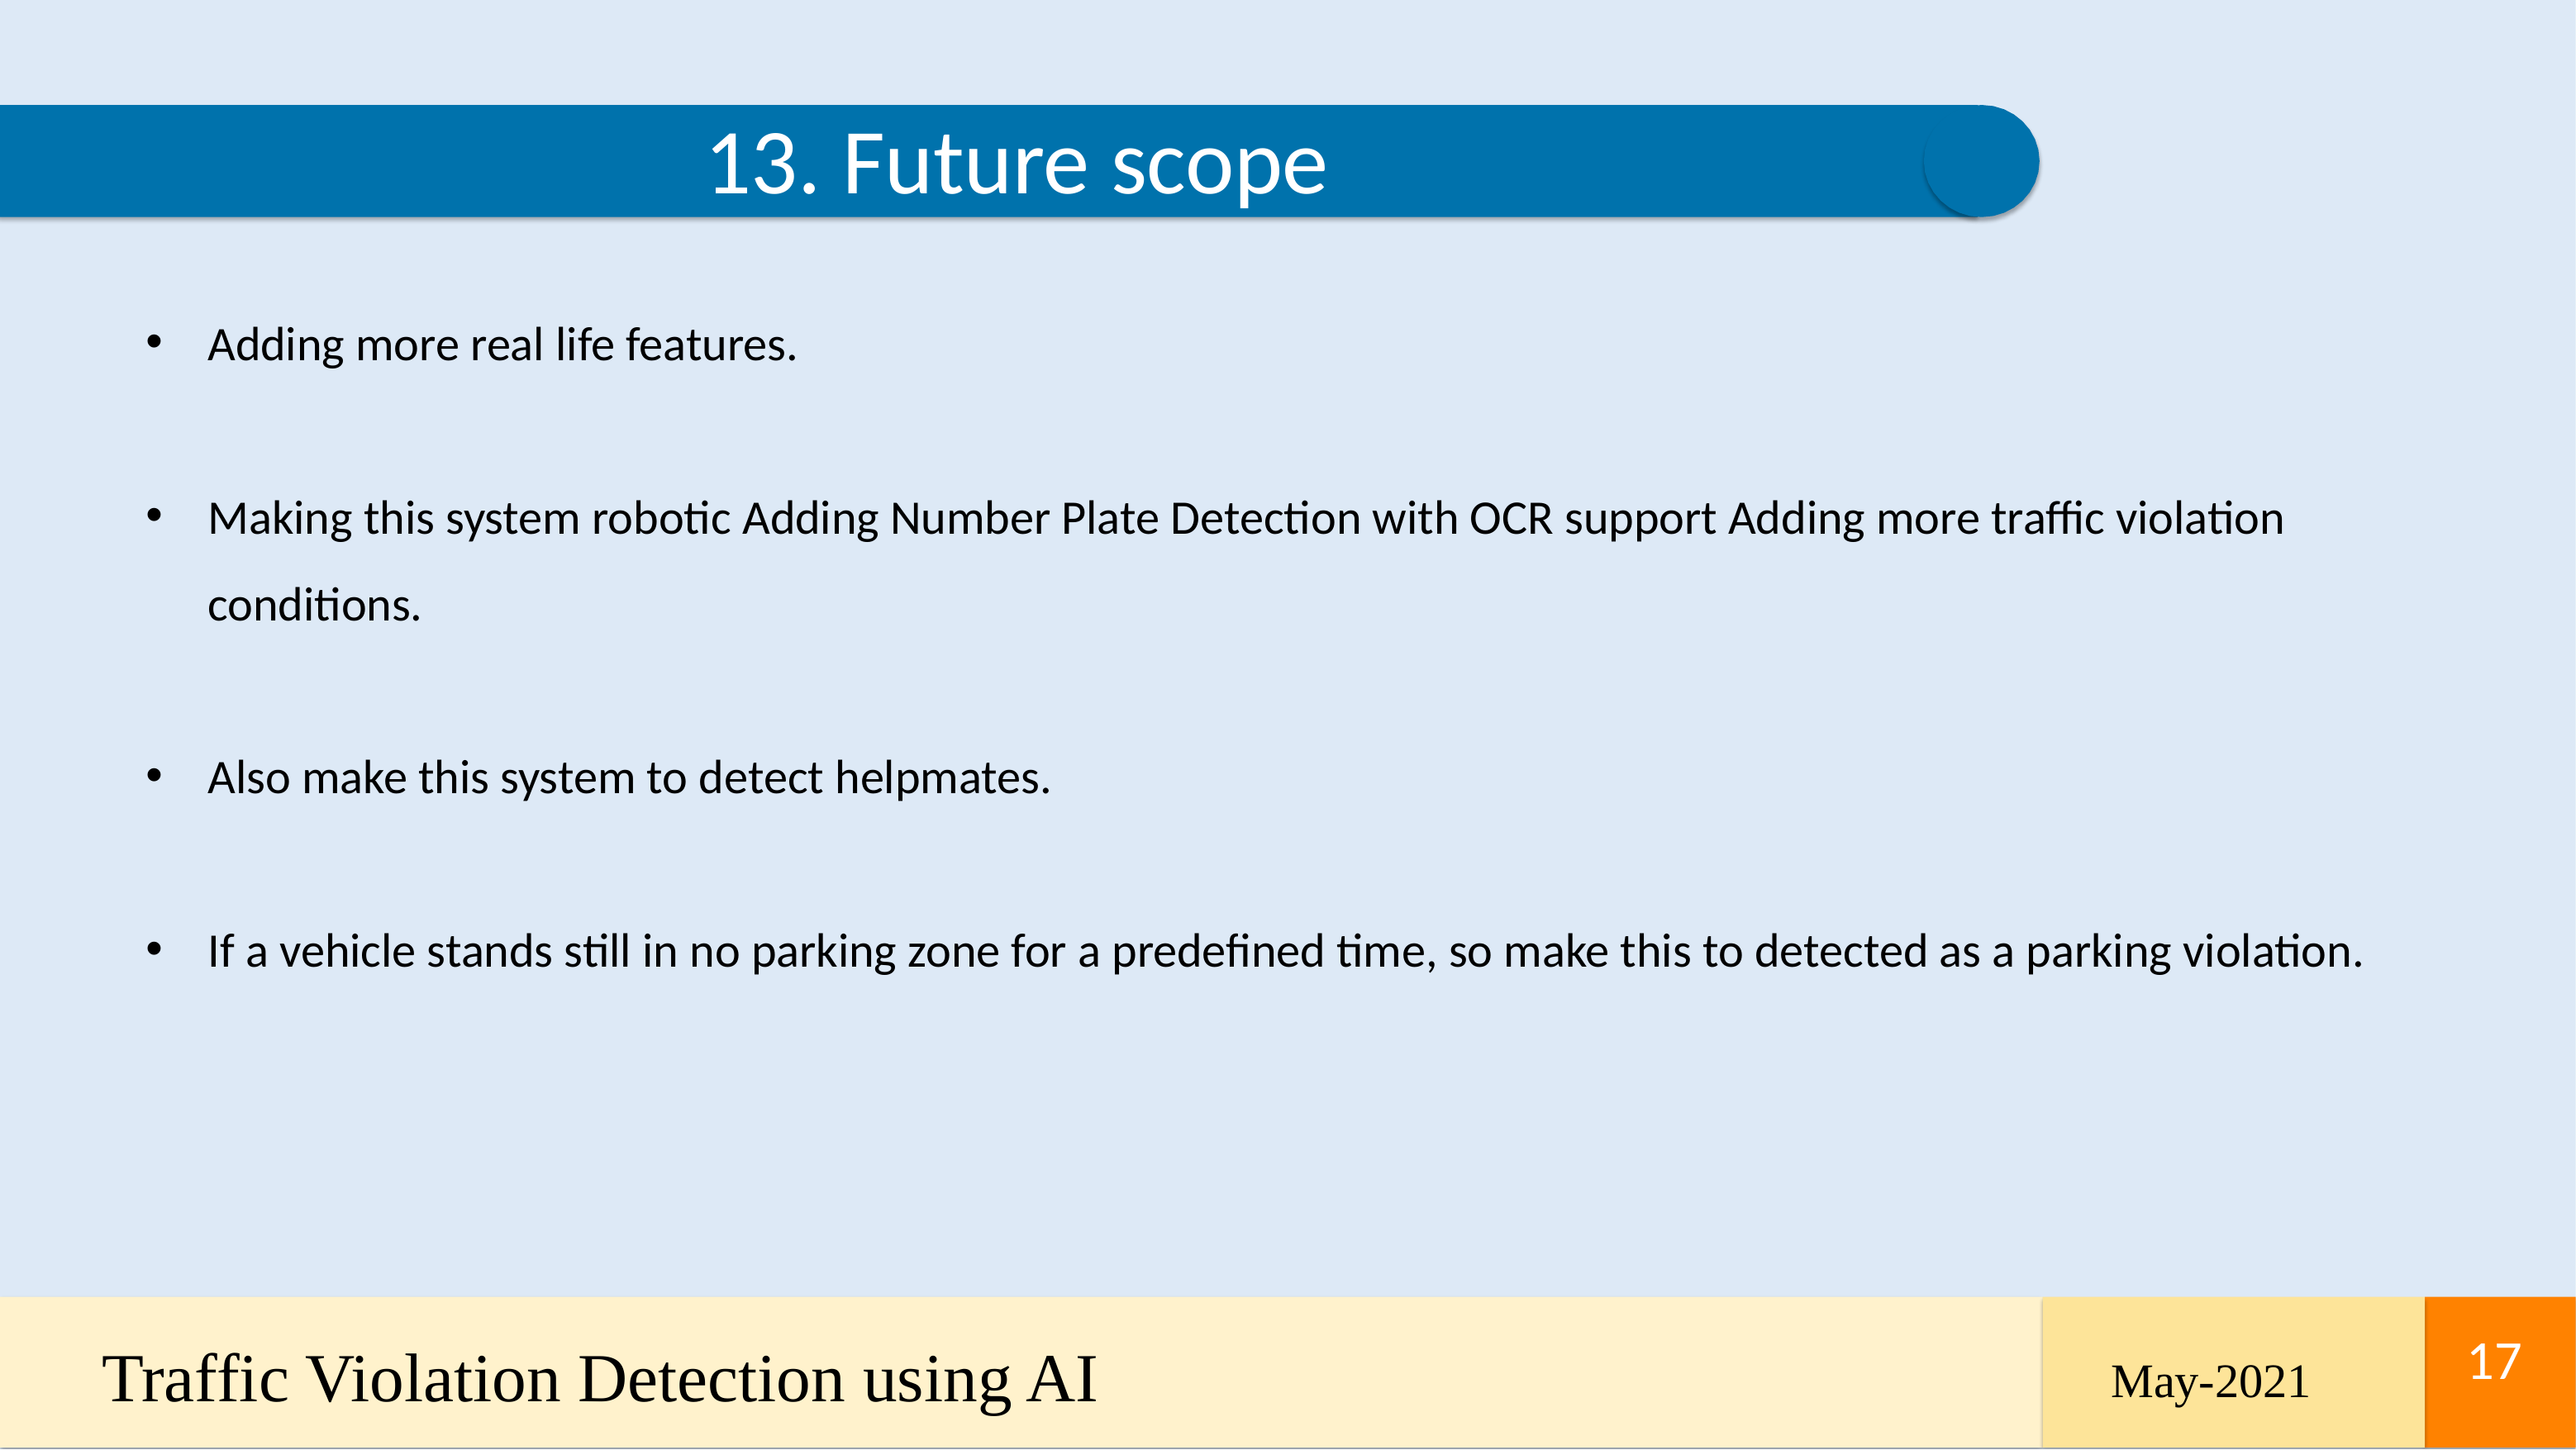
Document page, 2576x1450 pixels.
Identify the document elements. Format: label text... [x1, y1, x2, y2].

text_box 17 [2461, 1336, 2538, 1391]
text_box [1917, 102, 2046, 227]
footer May-2021 [2109, 1352, 2314, 1450]
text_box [0, 102, 1984, 938]
picture [0, 1294, 2576, 1449]
text_box Adding more real life features. Making this system robotic Adding Number Plate Detection with OCR support Adding more traffic violation conditions. Also make this system to detect helpmates. If a vehicle stands still in no parking zone for a predefined time, so make this to detected as a parking violation. [145, 281, 2462, 1140]
slide_number Traffic Violation Detection using AI [100, 1332, 1939, 1450]
